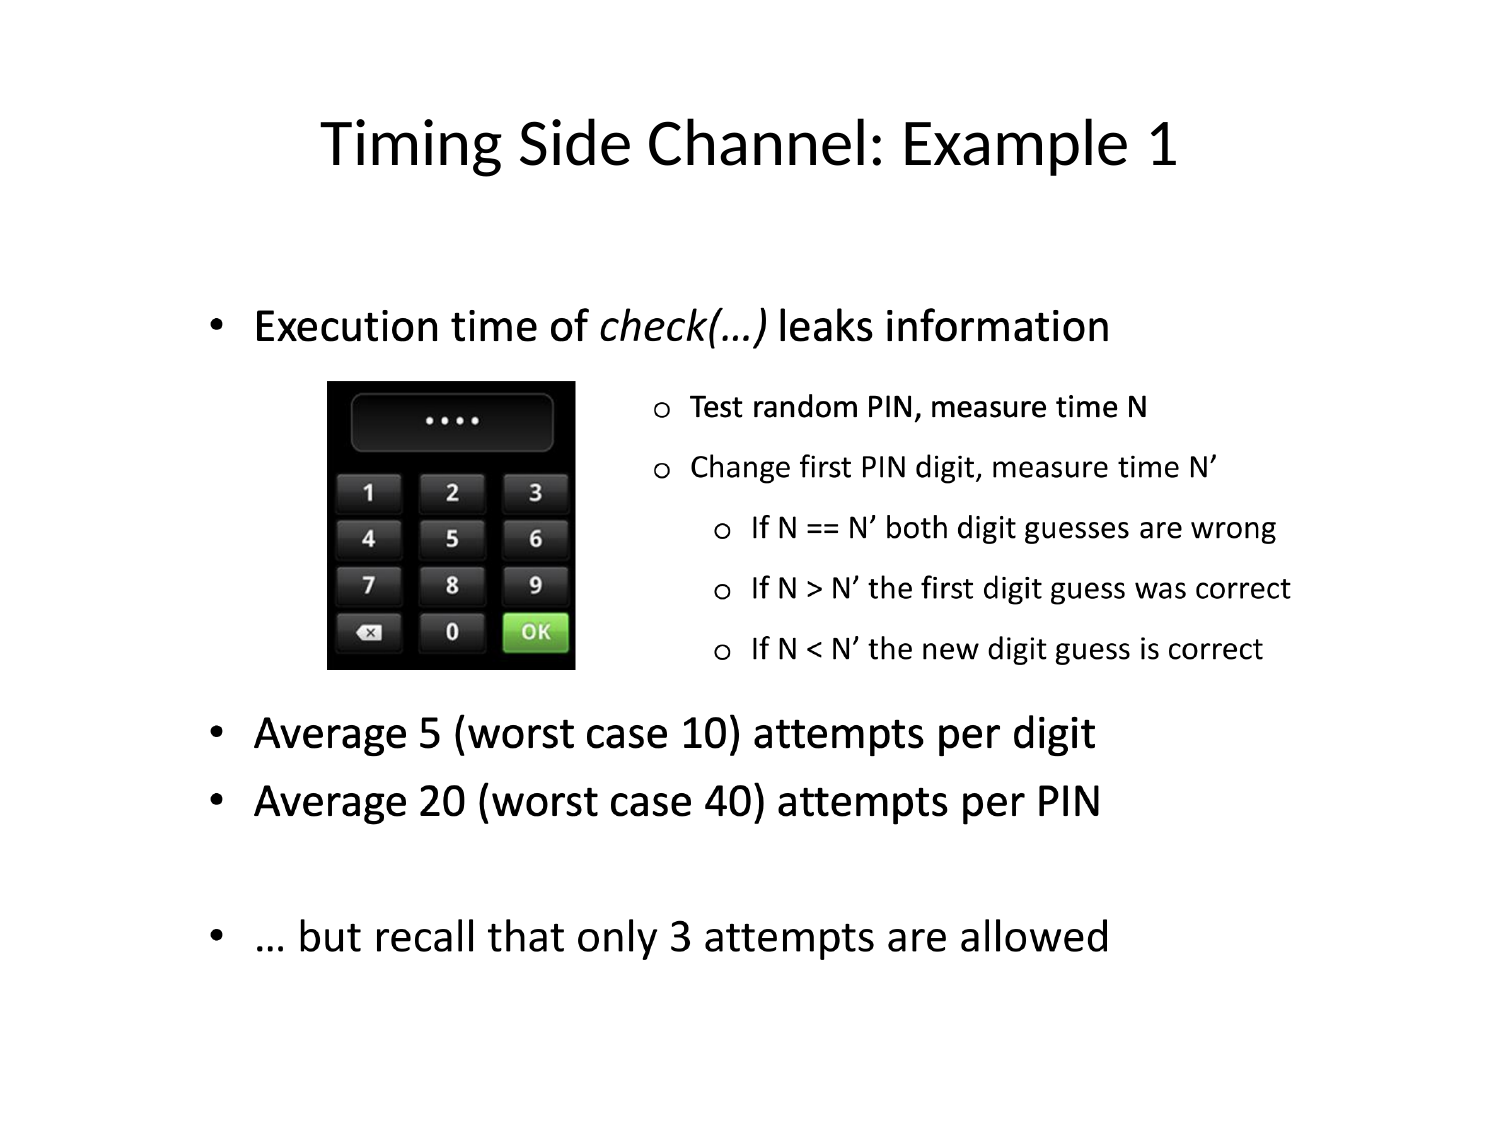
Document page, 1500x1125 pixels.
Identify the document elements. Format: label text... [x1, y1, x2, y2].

title Timing Side Channel: Example 1 [75, 45, 1425, 233]
picture [187, 299, 1338, 980]
